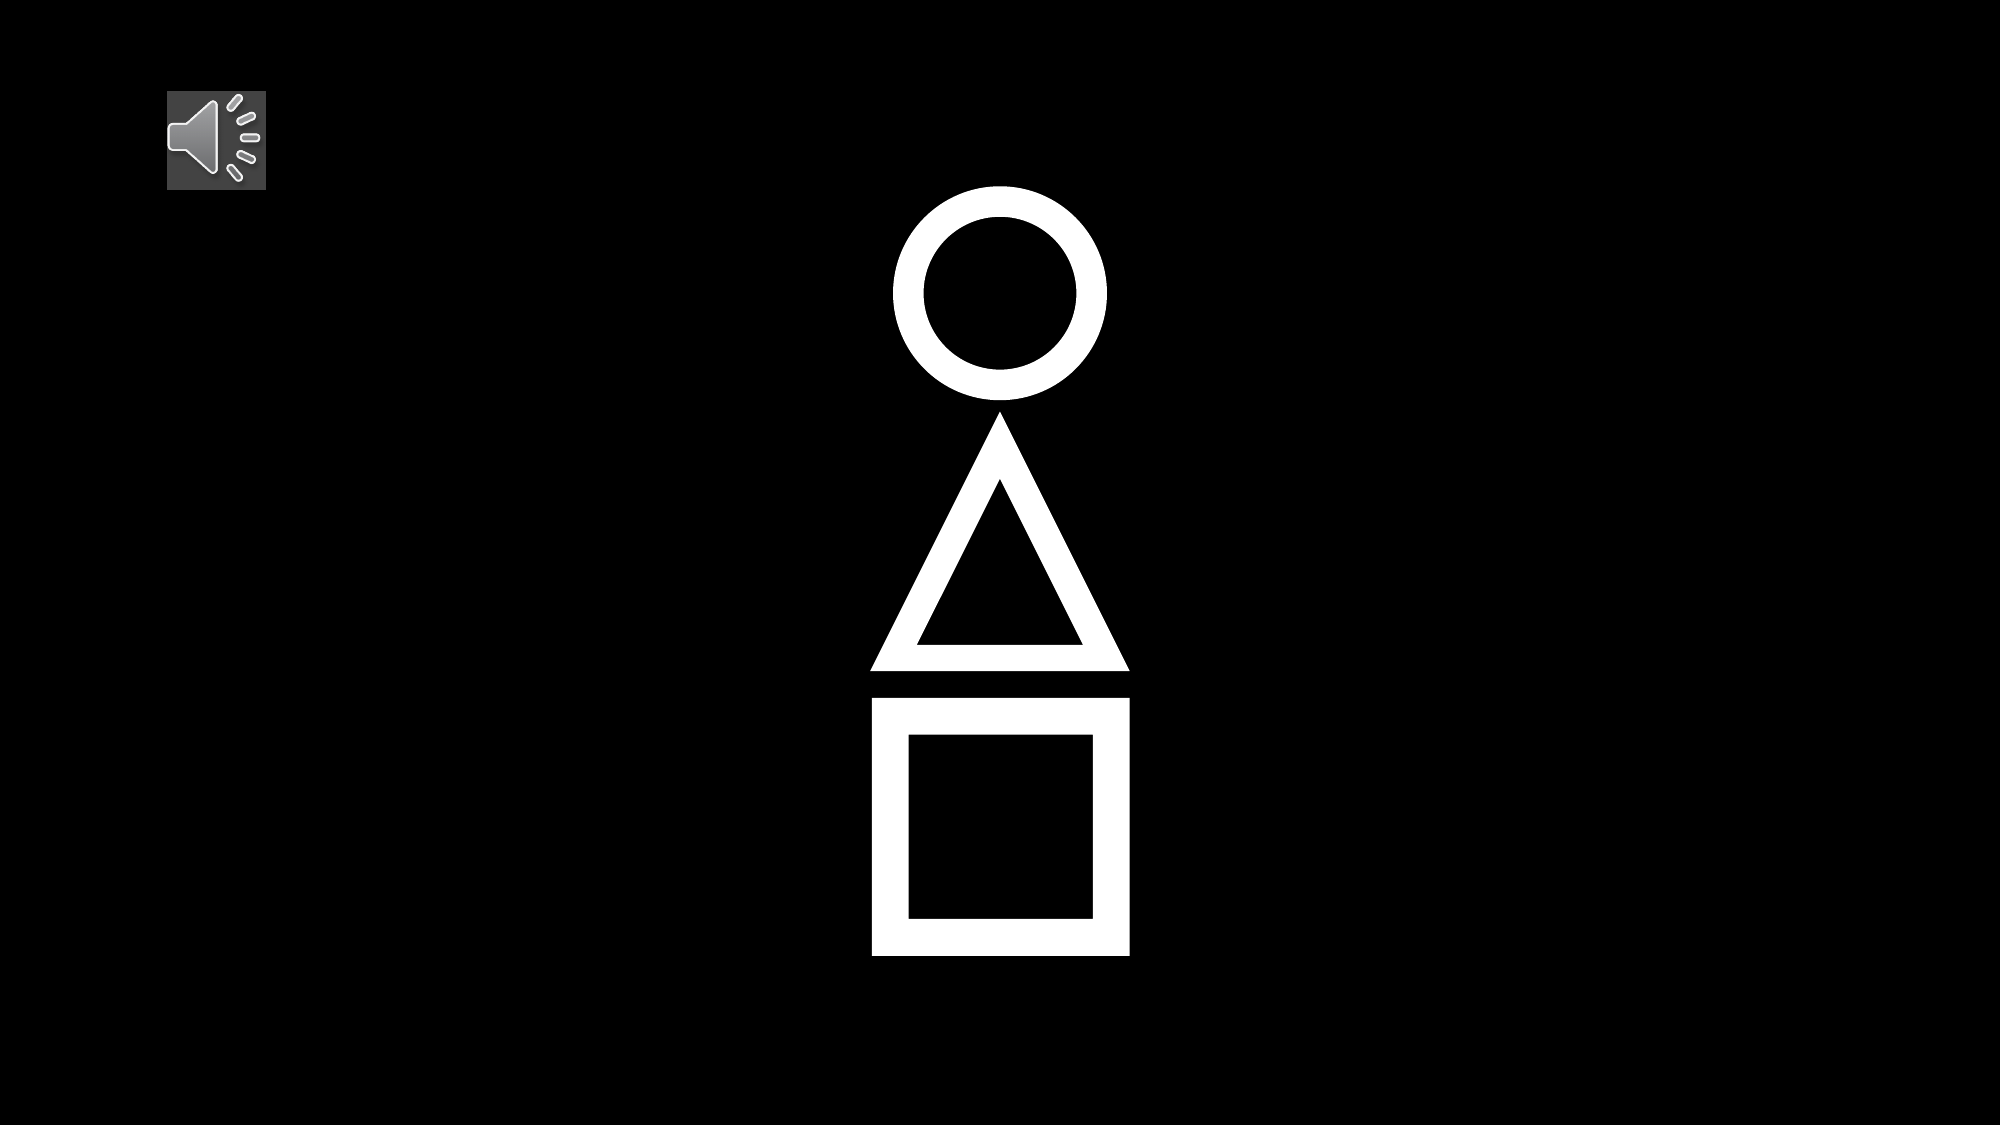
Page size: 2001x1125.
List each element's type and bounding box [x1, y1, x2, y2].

text_box [891, 185, 1109, 402]
text_box [868, 409, 1132, 673]
picture [166, 90, 267, 191]
text_box [871, 697, 1131, 957]
